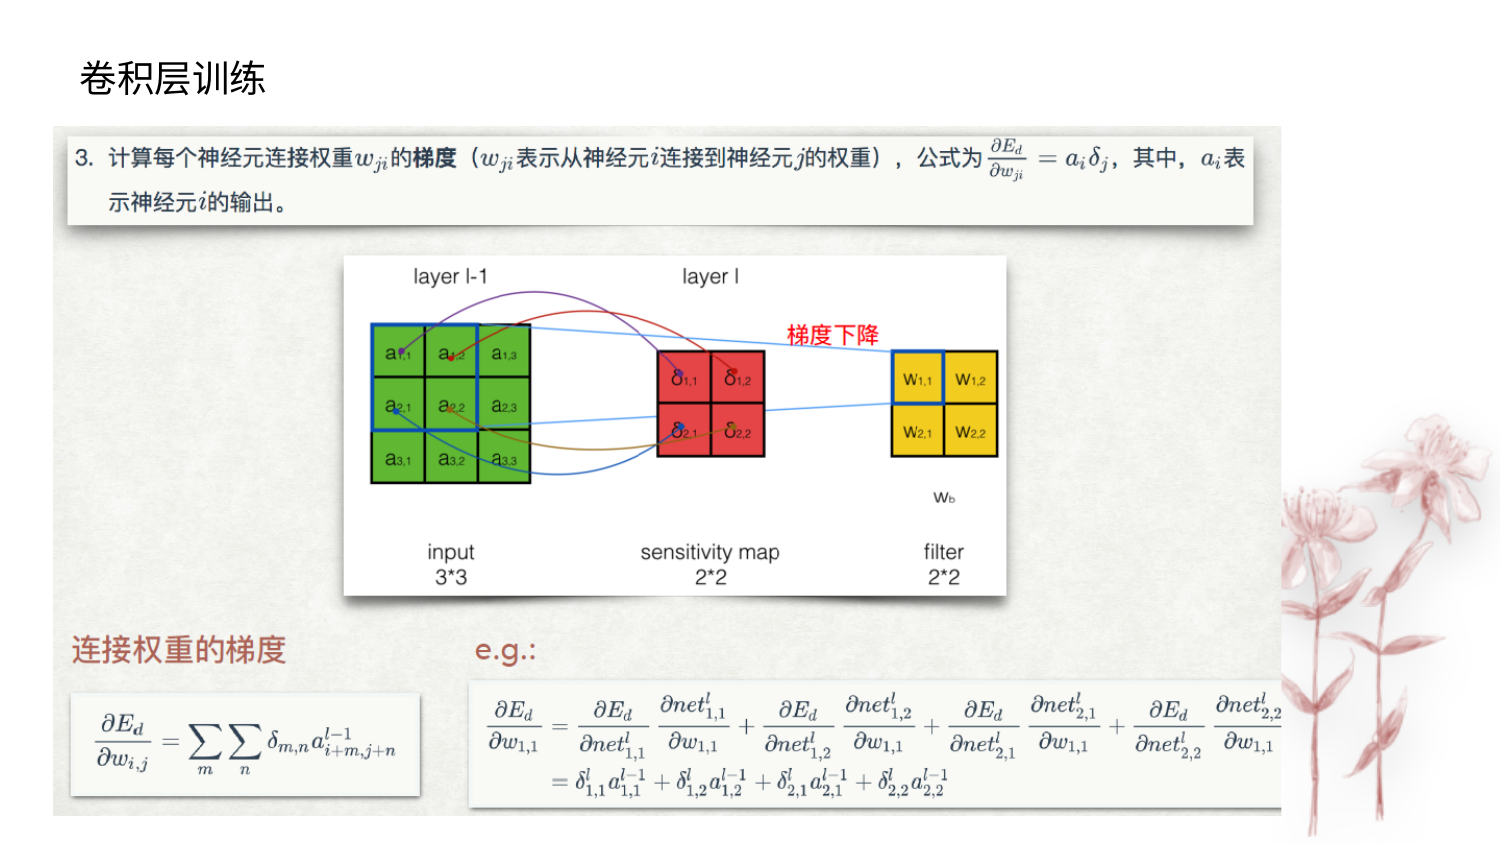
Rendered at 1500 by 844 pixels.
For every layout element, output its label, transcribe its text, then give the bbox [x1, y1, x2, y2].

picture [52, 126, 1500, 838]
text_box 卷积层训练 [64, 47, 682, 108]
